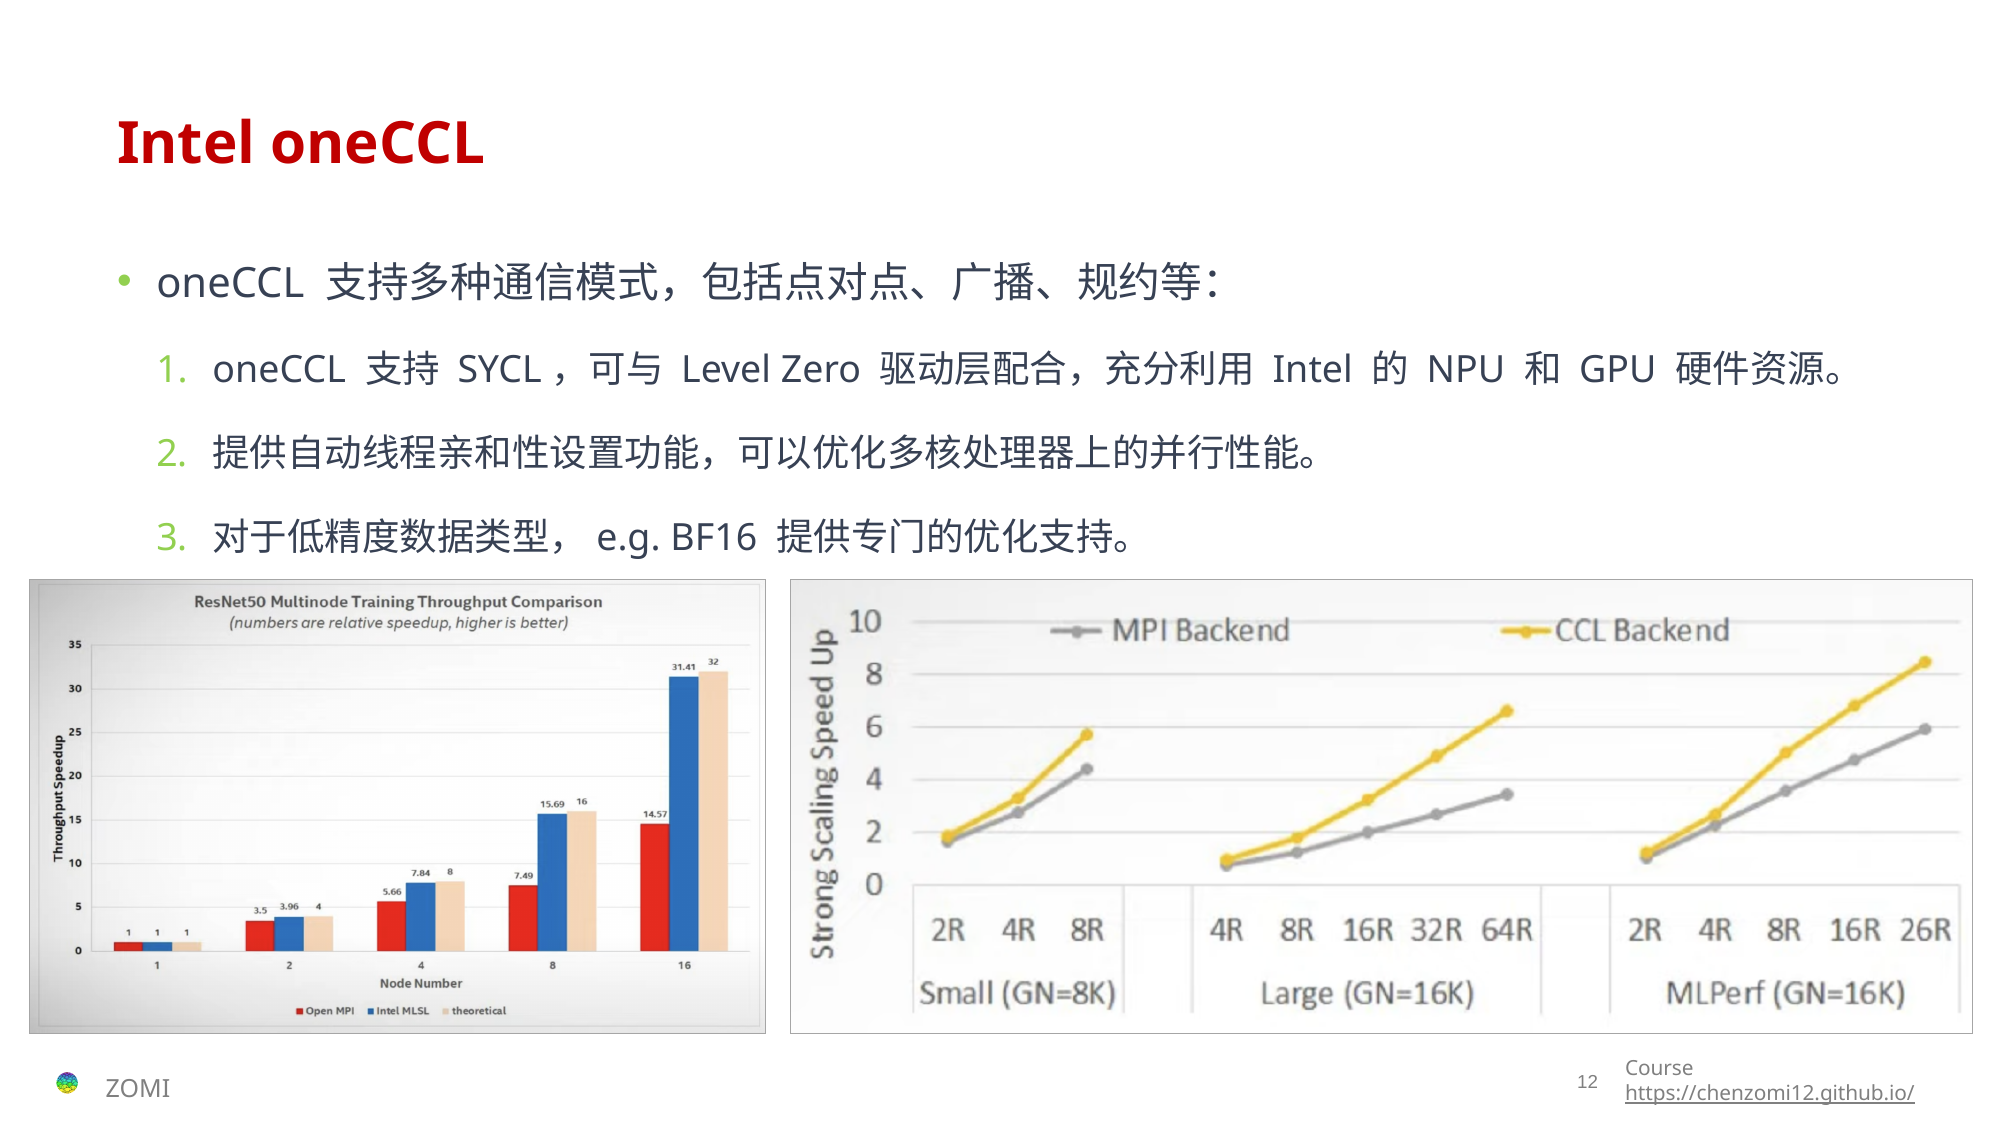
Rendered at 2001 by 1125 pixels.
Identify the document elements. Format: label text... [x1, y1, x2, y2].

picture [28, 579, 766, 1035]
title Intel oneCCL [102, 91, 1901, 189]
picture [57, 1073, 77, 1093]
list oneCCL 支持多种通信模式，包括点对点、广播、规约等： oneCCL 支持 SYCL，可与 Level Zero 驱动层配合，充分利用 Intel 的 NPU 和 GPU 硬件资源。 提供自动线程亲和性设置功能，可以优化多核处理器上的并行性能。 对于低精度数据类型，e.g. BF16 提供专门的优化支持。 [102, 223, 1901, 1043]
picture [789, 578, 1973, 1034]
